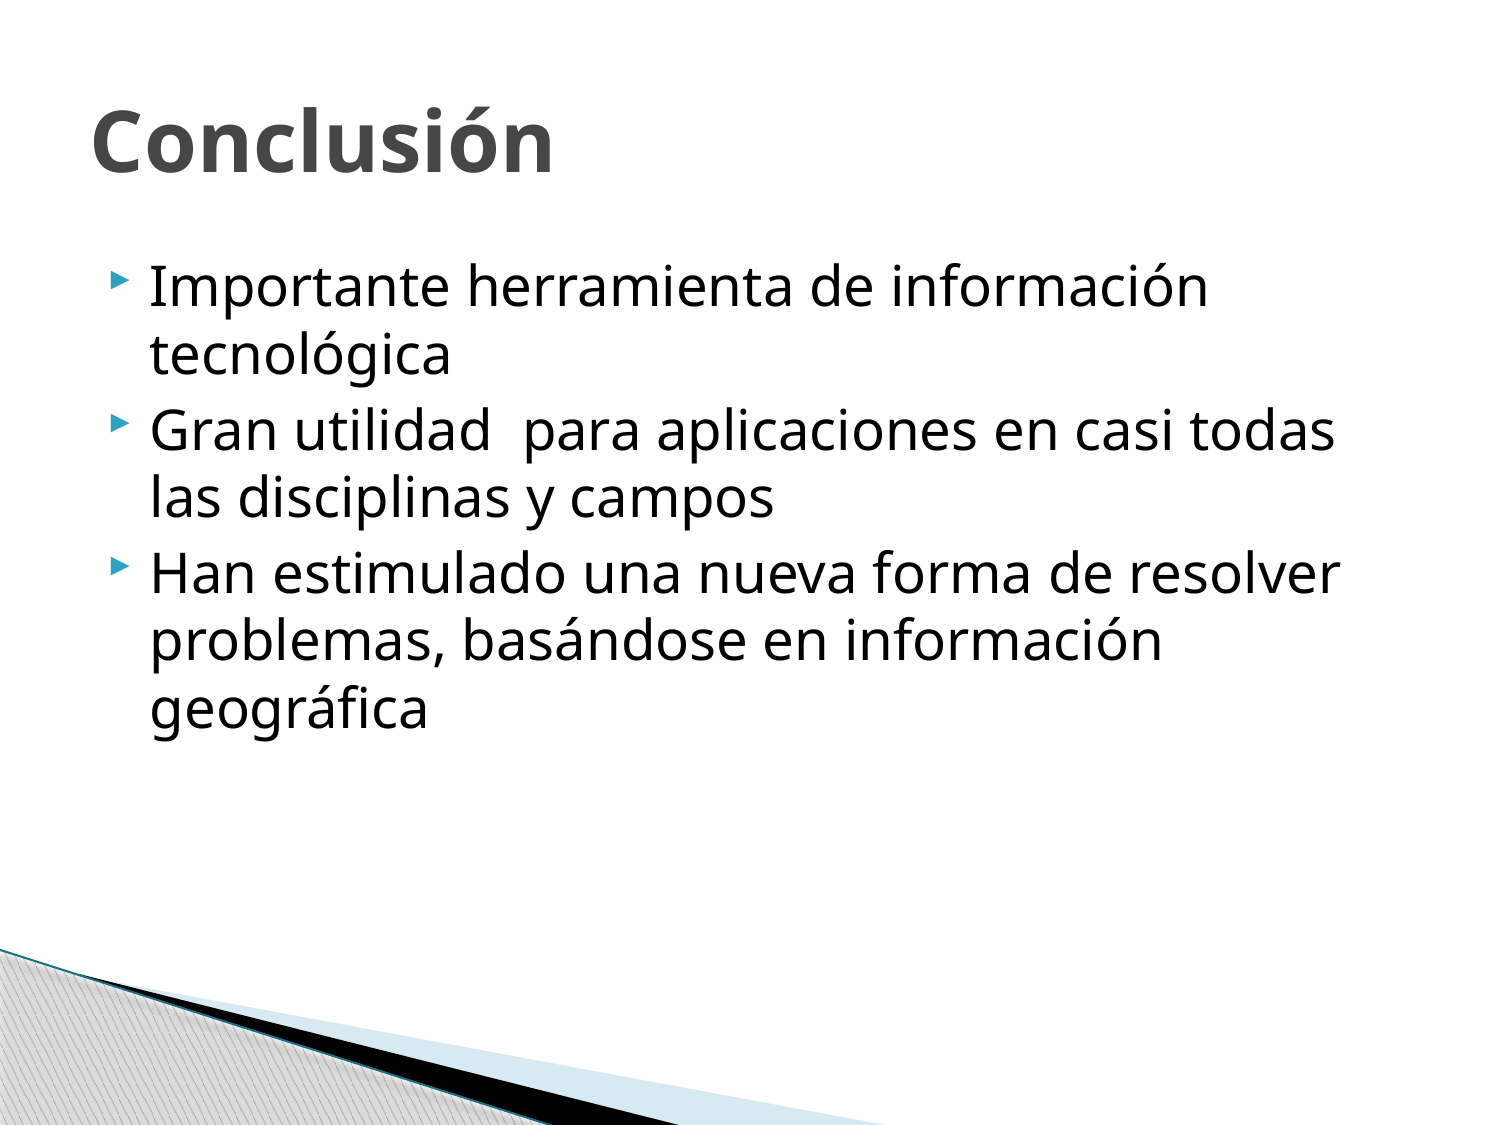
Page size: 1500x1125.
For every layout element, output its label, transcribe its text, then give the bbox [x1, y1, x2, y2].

list Importante herramienta de información tecnológica Gran utilidad para aplicaciones en casi todas las disciplinas y campos Han estimulado una nueva forma de resolver problemas, basándose en información geográfica [75, 243, 1425, 986]
title Conclusión [75, 45, 1425, 233]
